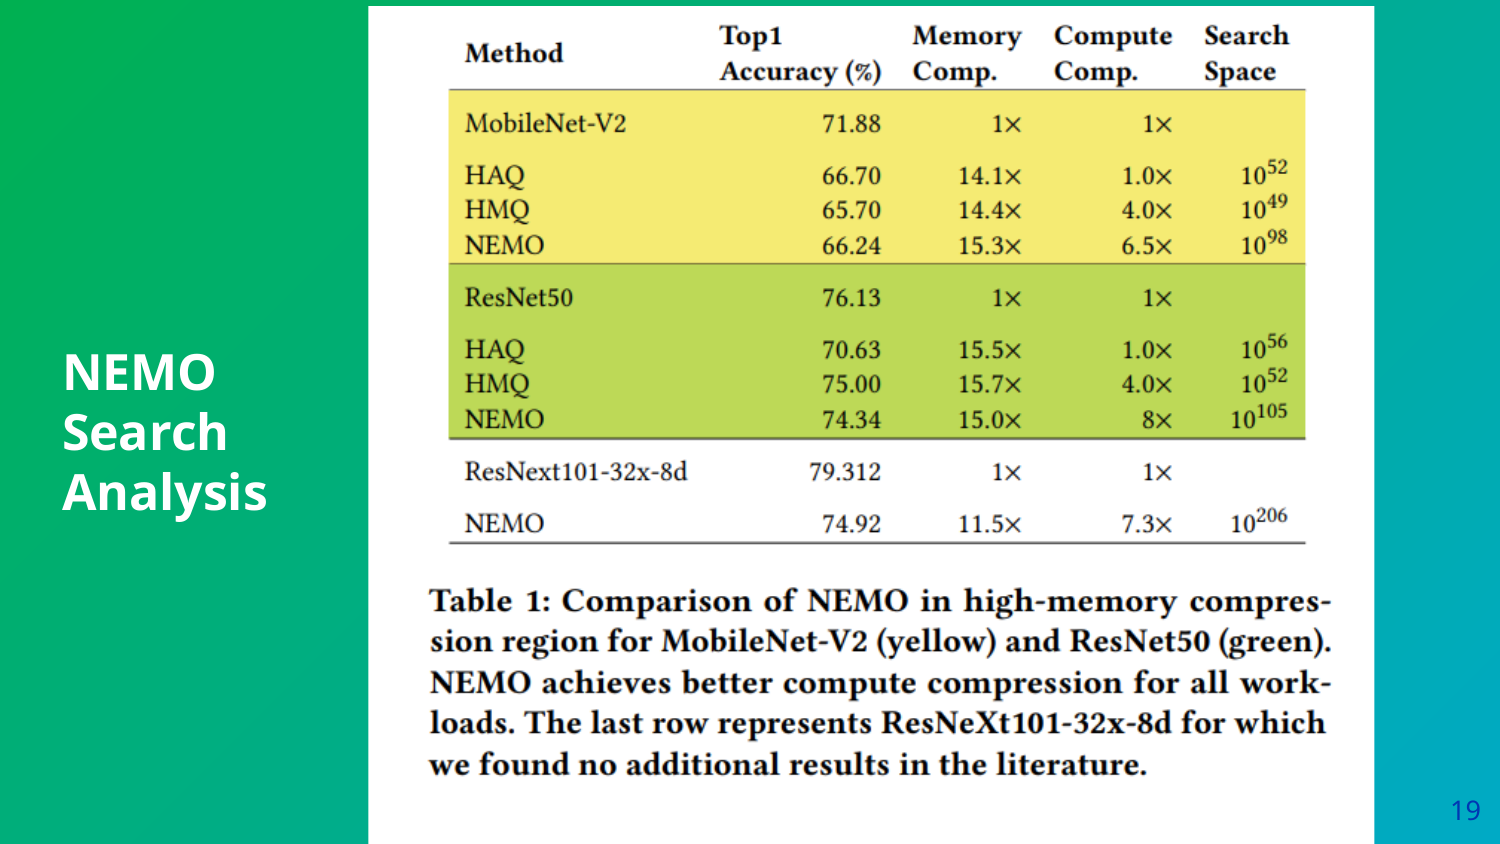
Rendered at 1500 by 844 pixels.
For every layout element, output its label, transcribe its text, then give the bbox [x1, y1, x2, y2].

title NEMO Search Analysis [62, 330, 352, 521]
slide_number 19 [1391, 779, 1482, 844]
picture [368, 6, 1375, 844]
